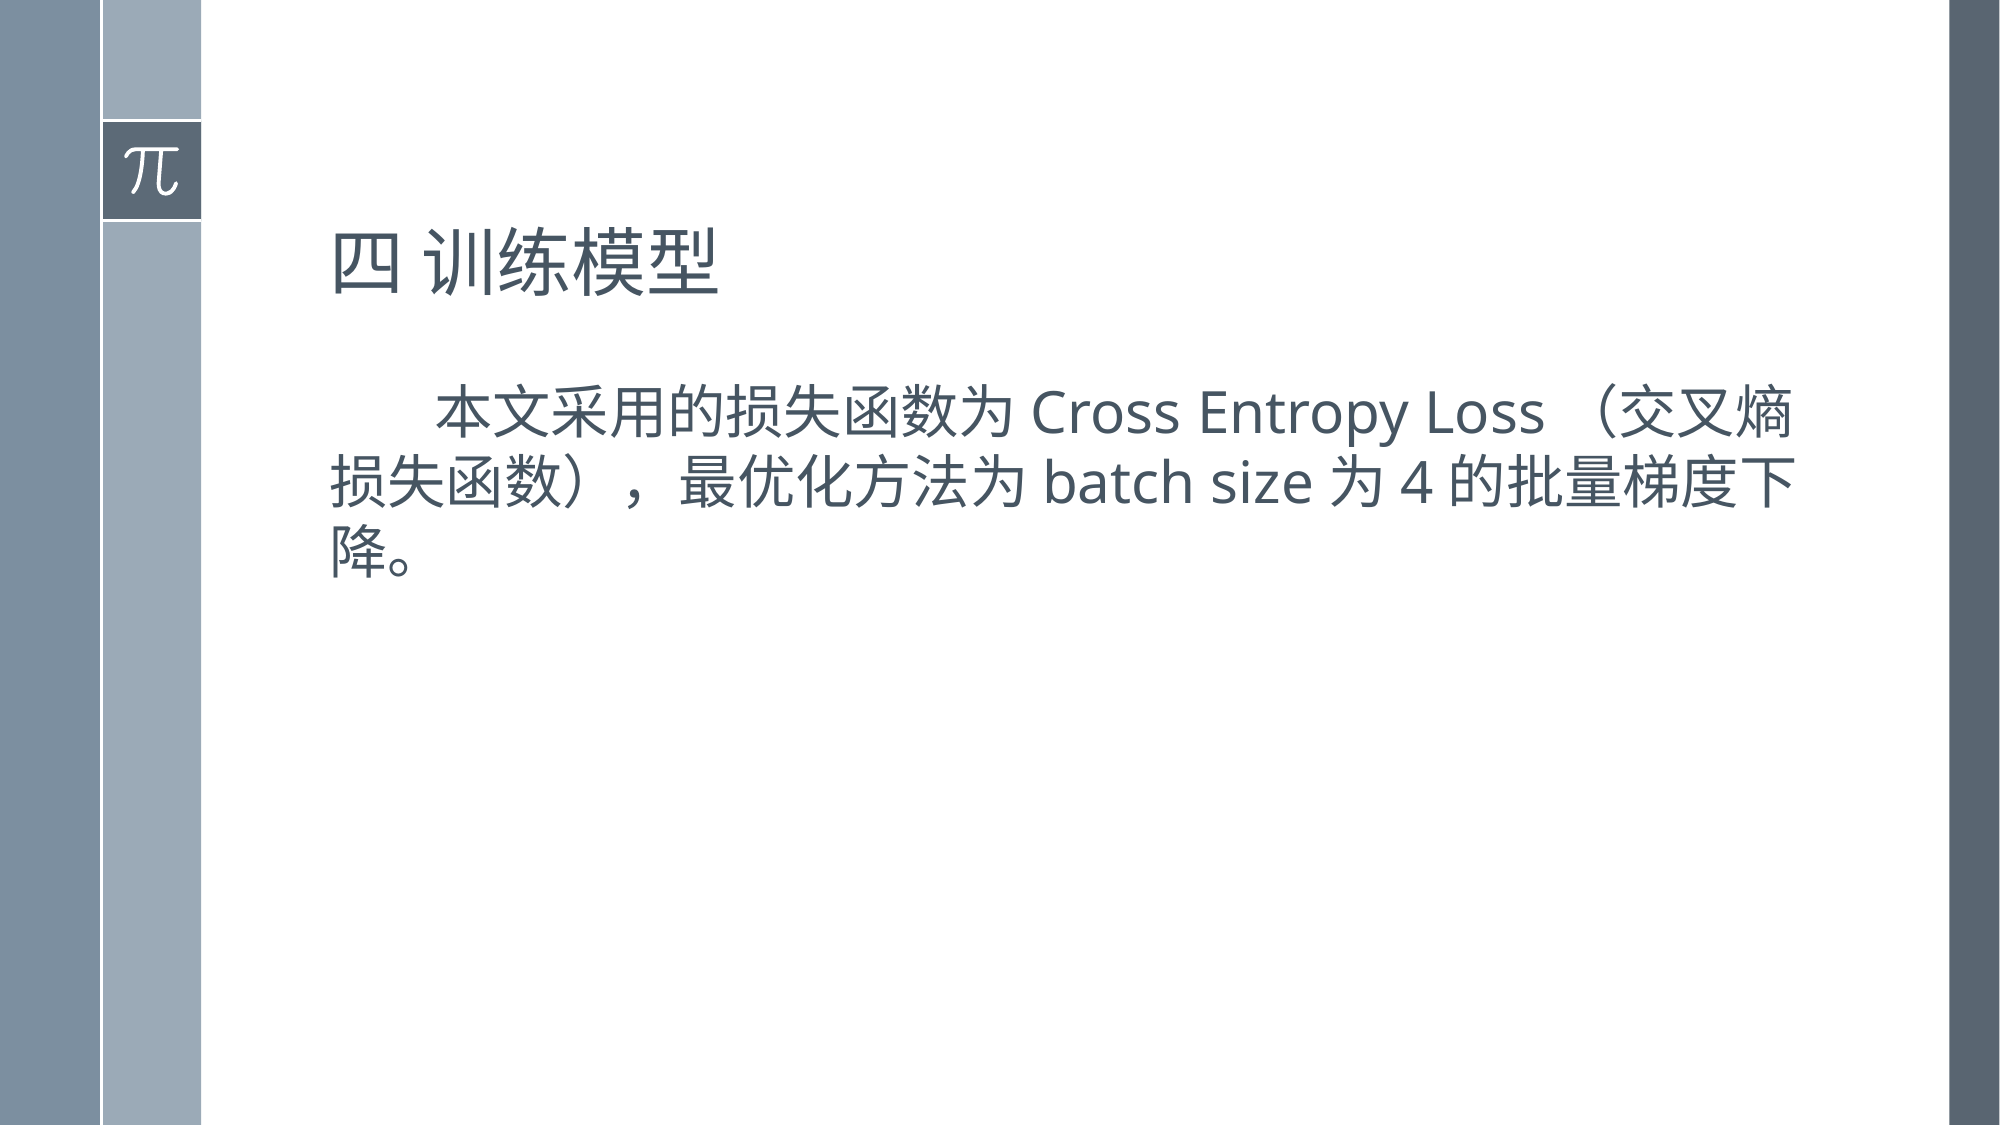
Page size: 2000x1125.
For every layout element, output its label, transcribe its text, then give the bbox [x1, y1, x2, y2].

text_box 四 训练模型 本文采用的损失函数为Cross Entropy Loss（交叉熵损失函数），最优化方法为batch size为4的批量梯度下降。 [314, 208, 1863, 593]
